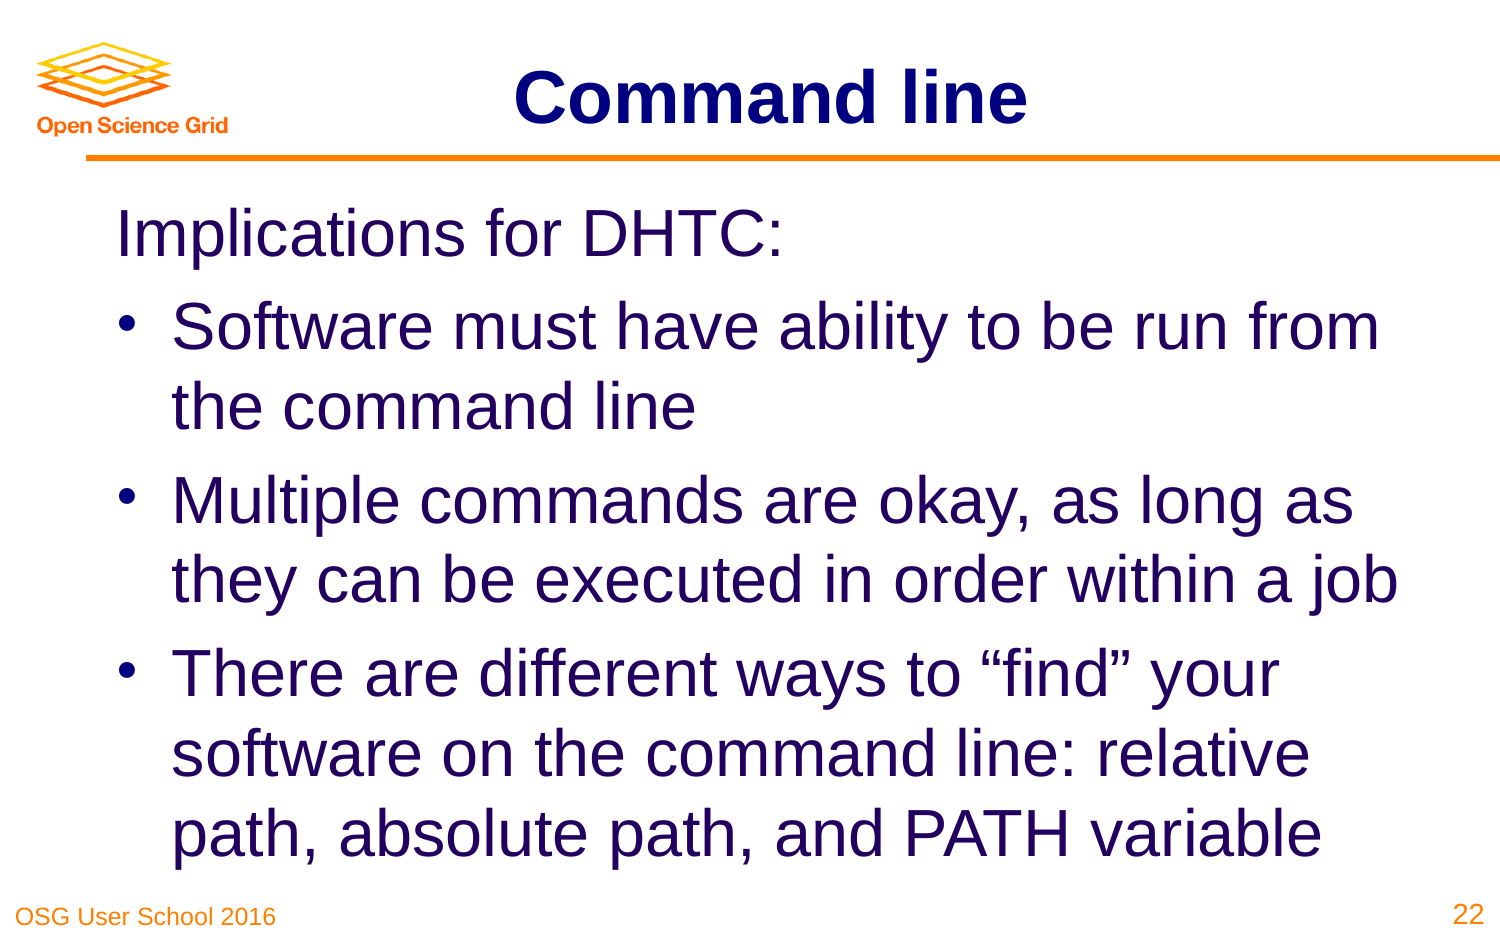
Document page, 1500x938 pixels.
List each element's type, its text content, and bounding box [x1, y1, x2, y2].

picture [17, 23, 201, 151]
list Implications for DHTC: Software must have ability to be run from the command line Multiple commands are okay, as long as they can be executed in order within a job There are different ways to “find” your software on the command line: relative path, absolute path, and PATH variable [100, 182, 1434, 823]
title Command line [201, 15, 1342, 172]
slide_number 22 [1430, 874, 1500, 938]
